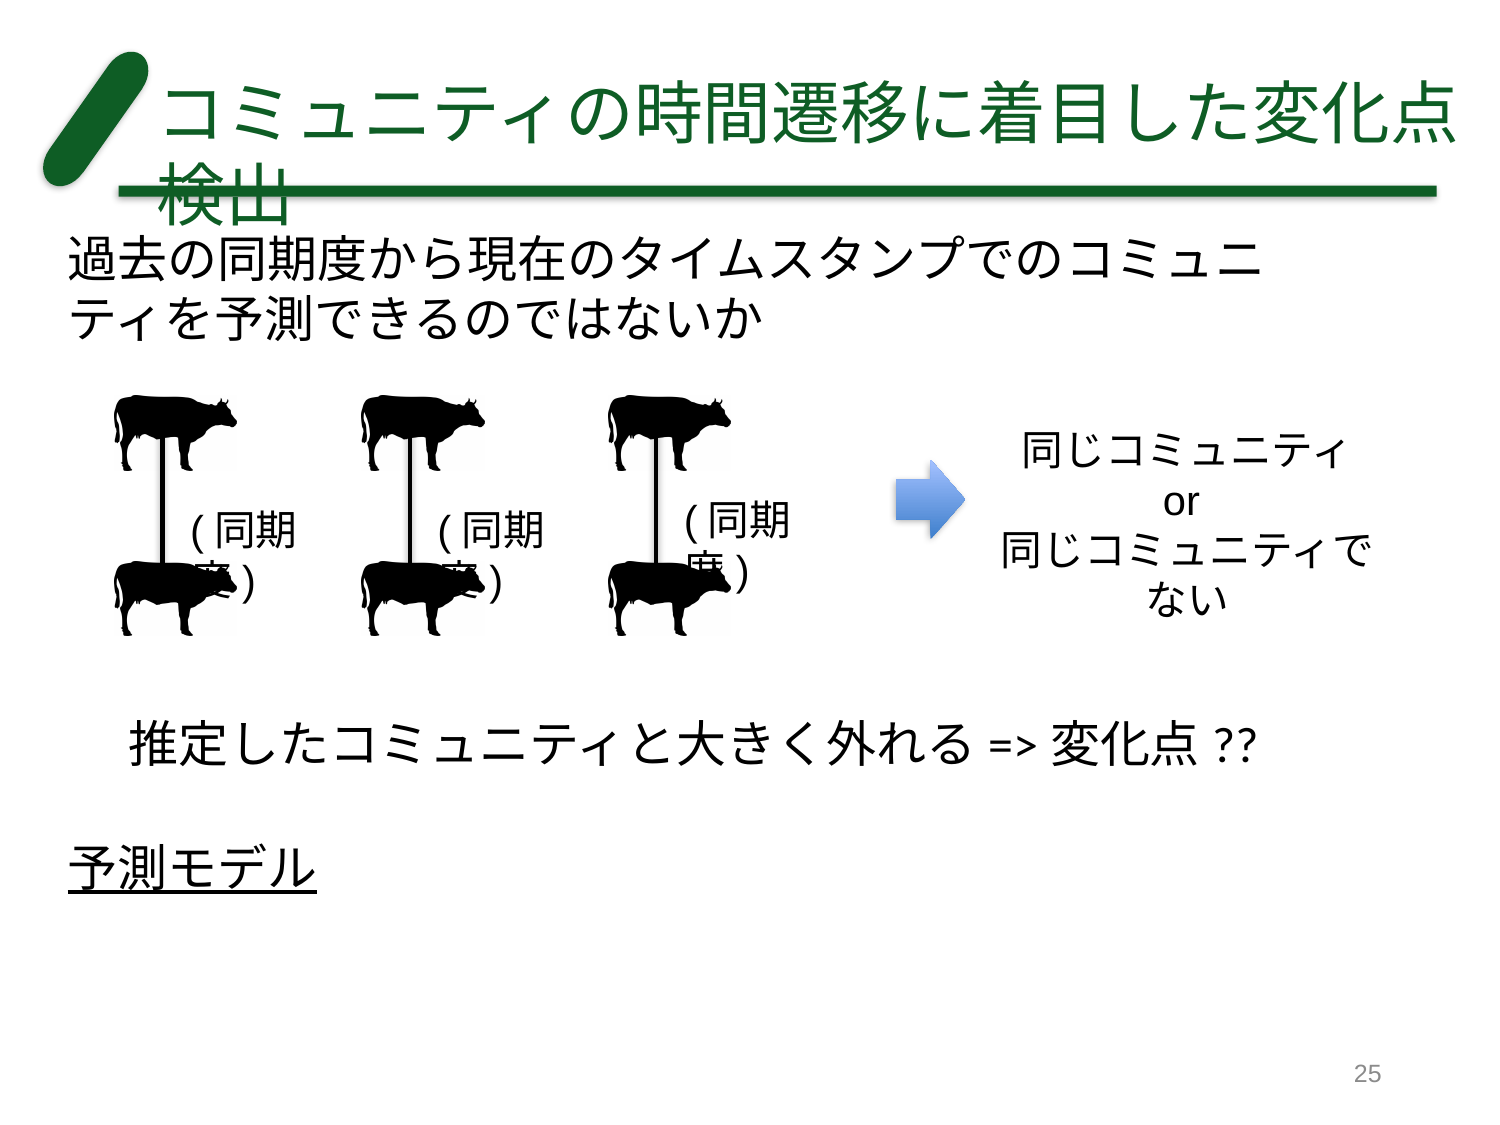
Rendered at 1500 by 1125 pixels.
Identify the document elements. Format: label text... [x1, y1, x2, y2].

text_box 推定したコミュニティと大きく外れる=>変化点?? [114, 704, 1398, 778]
text_box [895, 459, 966, 540]
text_box 同じコミュニティ or 同じコミュニティでない [977, 416, 1397, 631]
slide_number 25 [1059, 1042, 1397, 1103]
list 過去の同期度から現在のタイムスタンプでのコミュニティを予測できるのではないか [52, 219, 1336, 354]
title コミュニティの時間遷移に着目した変化点検出 [142, 62, 1500, 250]
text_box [361, 395, 606, 637]
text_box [113, 395, 361, 637]
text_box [607, 395, 855, 637]
text_box 予測モデル [52, 829, 1336, 902]
